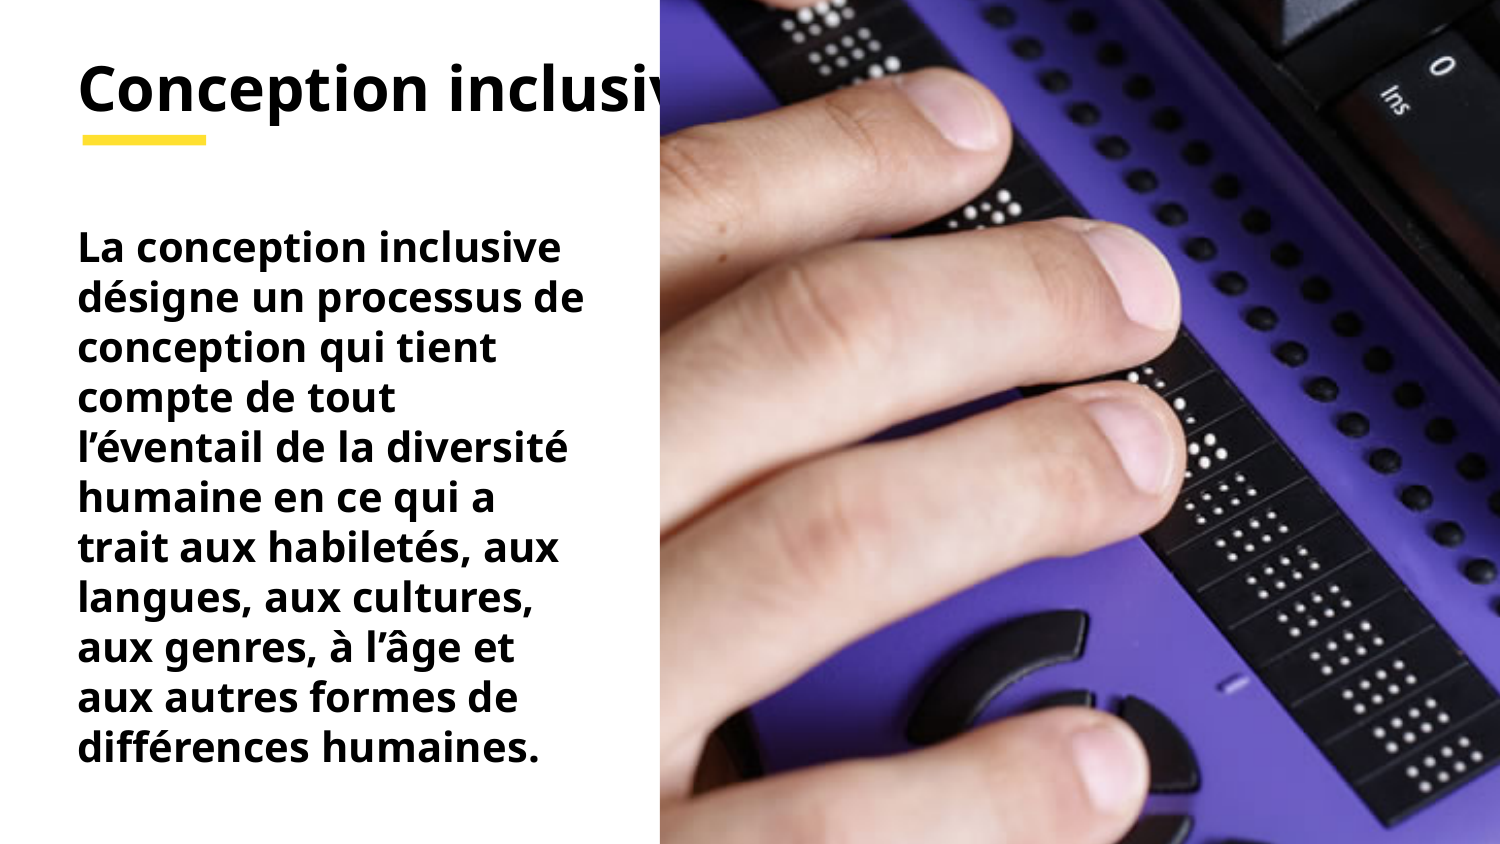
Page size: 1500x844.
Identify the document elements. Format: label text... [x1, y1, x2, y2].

title Conception inclusive [62, 34, 654, 112]
subtitle La conception inclusive désigne un processus de conception qui tient compte de tout l’éventail de la diversité humaine en ce qui a trait aux habiletés, aux langues, aux cultures, aux genres, à l’âge et aux autres formes de différences humaines. [62, 224, 602, 767]
picture [659, 0, 1500, 844]
